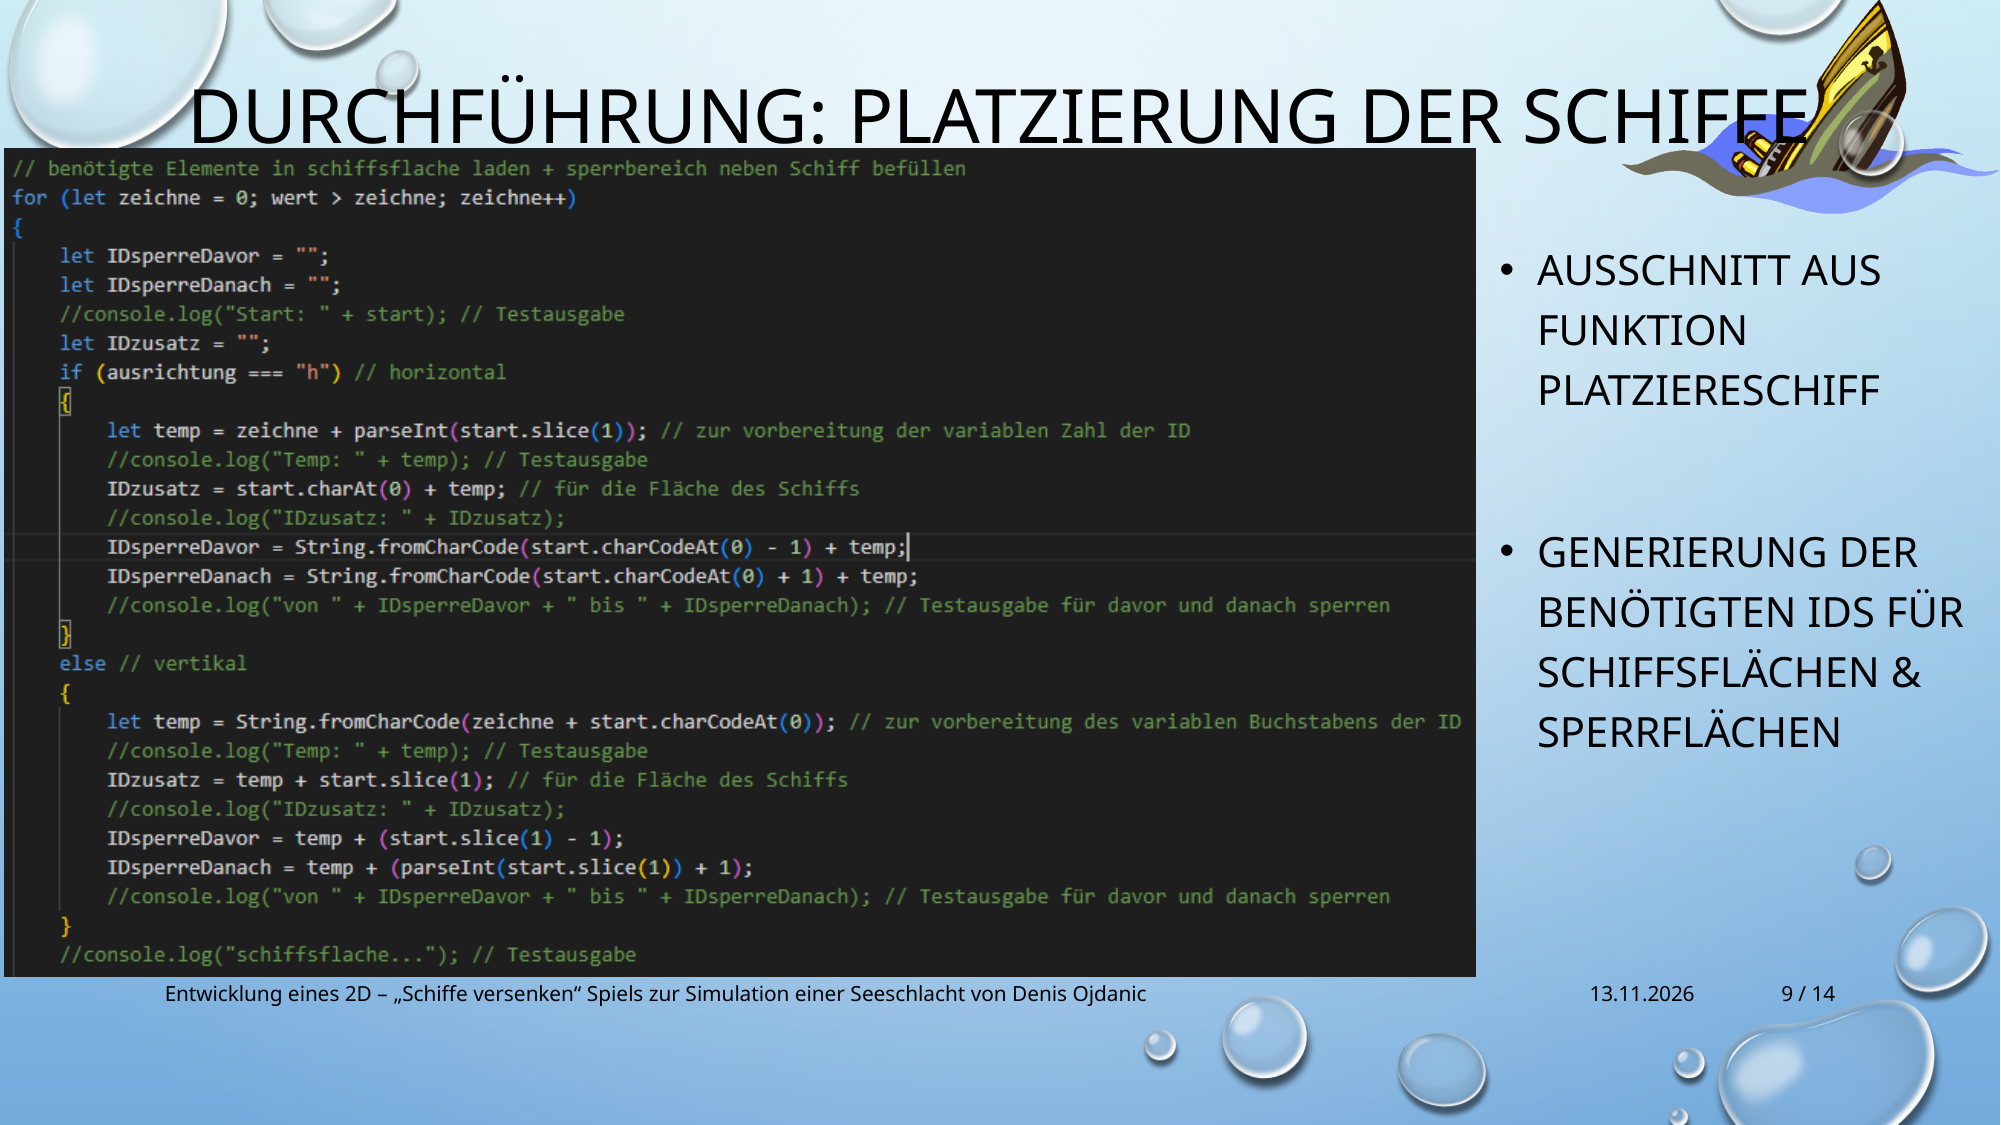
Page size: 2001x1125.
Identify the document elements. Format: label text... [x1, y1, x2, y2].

slide_number 9 / 14 [1724, 965, 1851, 1025]
list Ausschnitt aus Funktion platziereSchiff Generierung der benötigten IDs für Schiffsflächen & Sperrflächen [1484, 226, 1990, 939]
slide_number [1259, 965, 1710, 1025]
footer Entwicklung eines 2D – „Schiffe versenken“ Spiels zur Simulation einer Seeschlacht von Denis Ojdanic [149, 986, 1245, 1025]
picture [0, 0, 2000, 1125]
title Durchführung: Platzierung der Schiffe [149, 50, 1851, 189]
